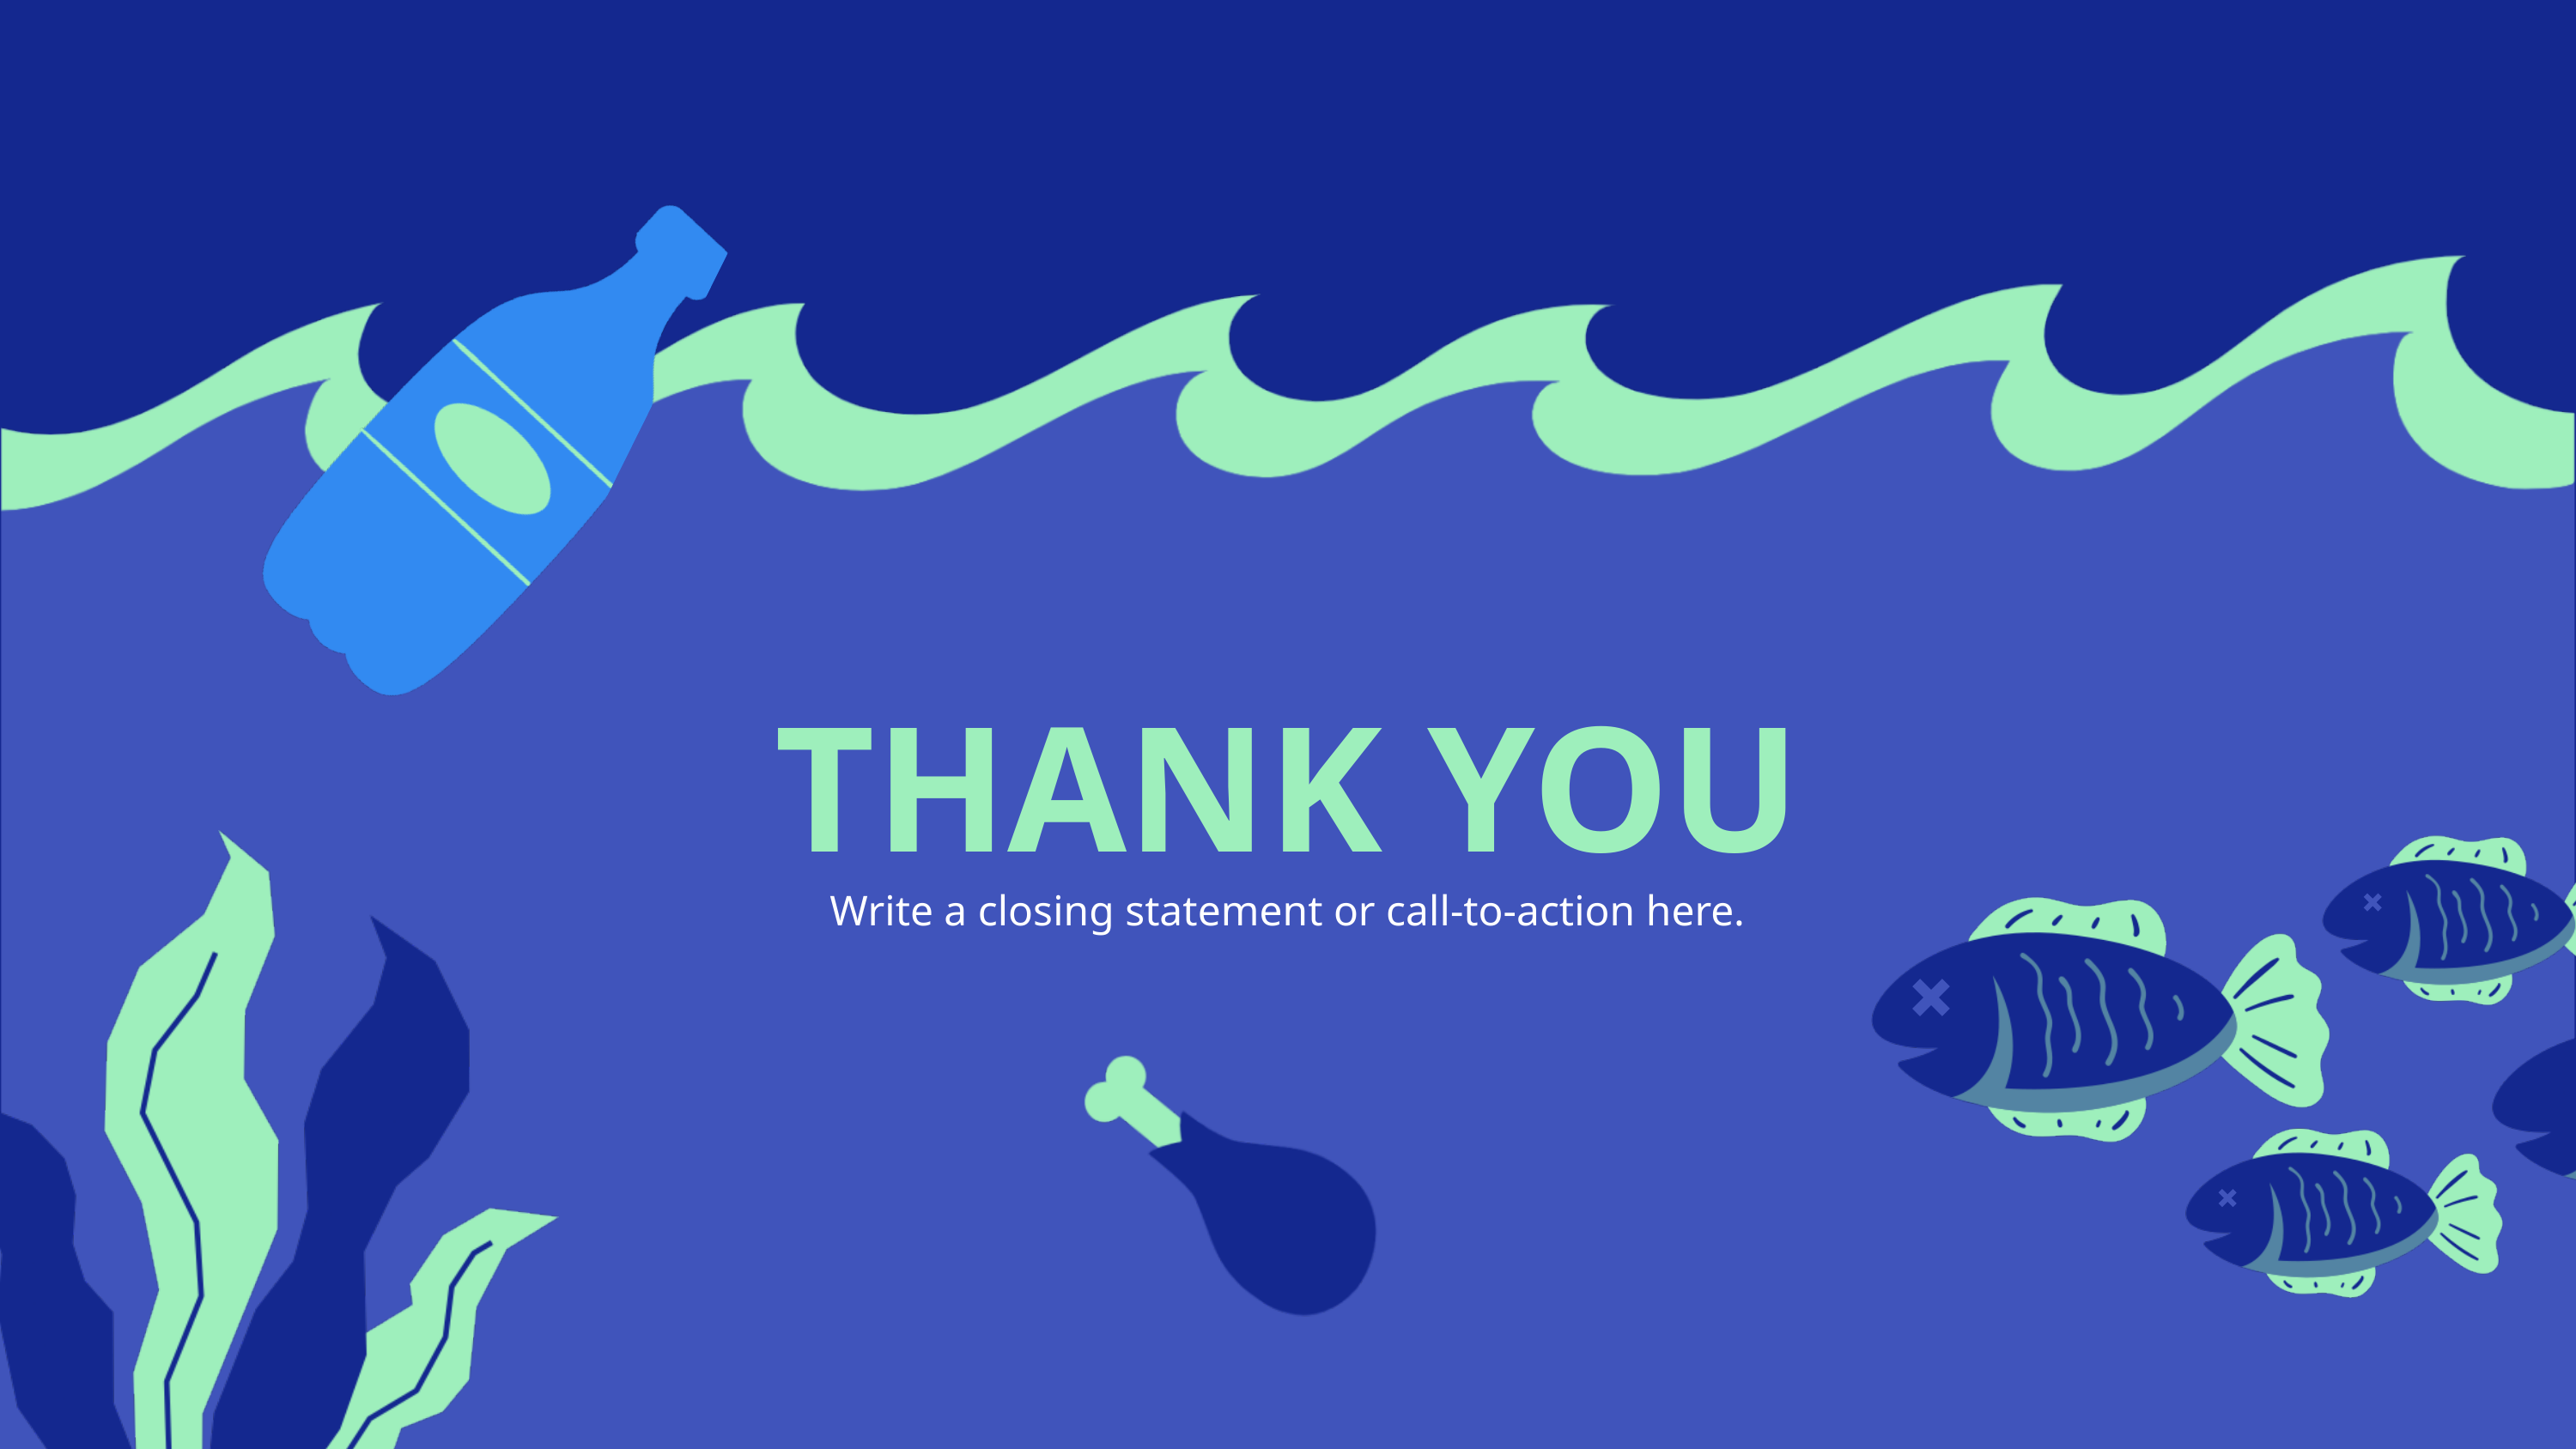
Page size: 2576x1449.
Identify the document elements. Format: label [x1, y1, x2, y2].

text_box [1916, 982, 1947, 1013]
text_box [2365, 894, 2380, 910]
text_box [605, 603, 1971, 920]
picture [0, 0, 2576, 1449]
text_box [2220, 1190, 2235, 1206]
